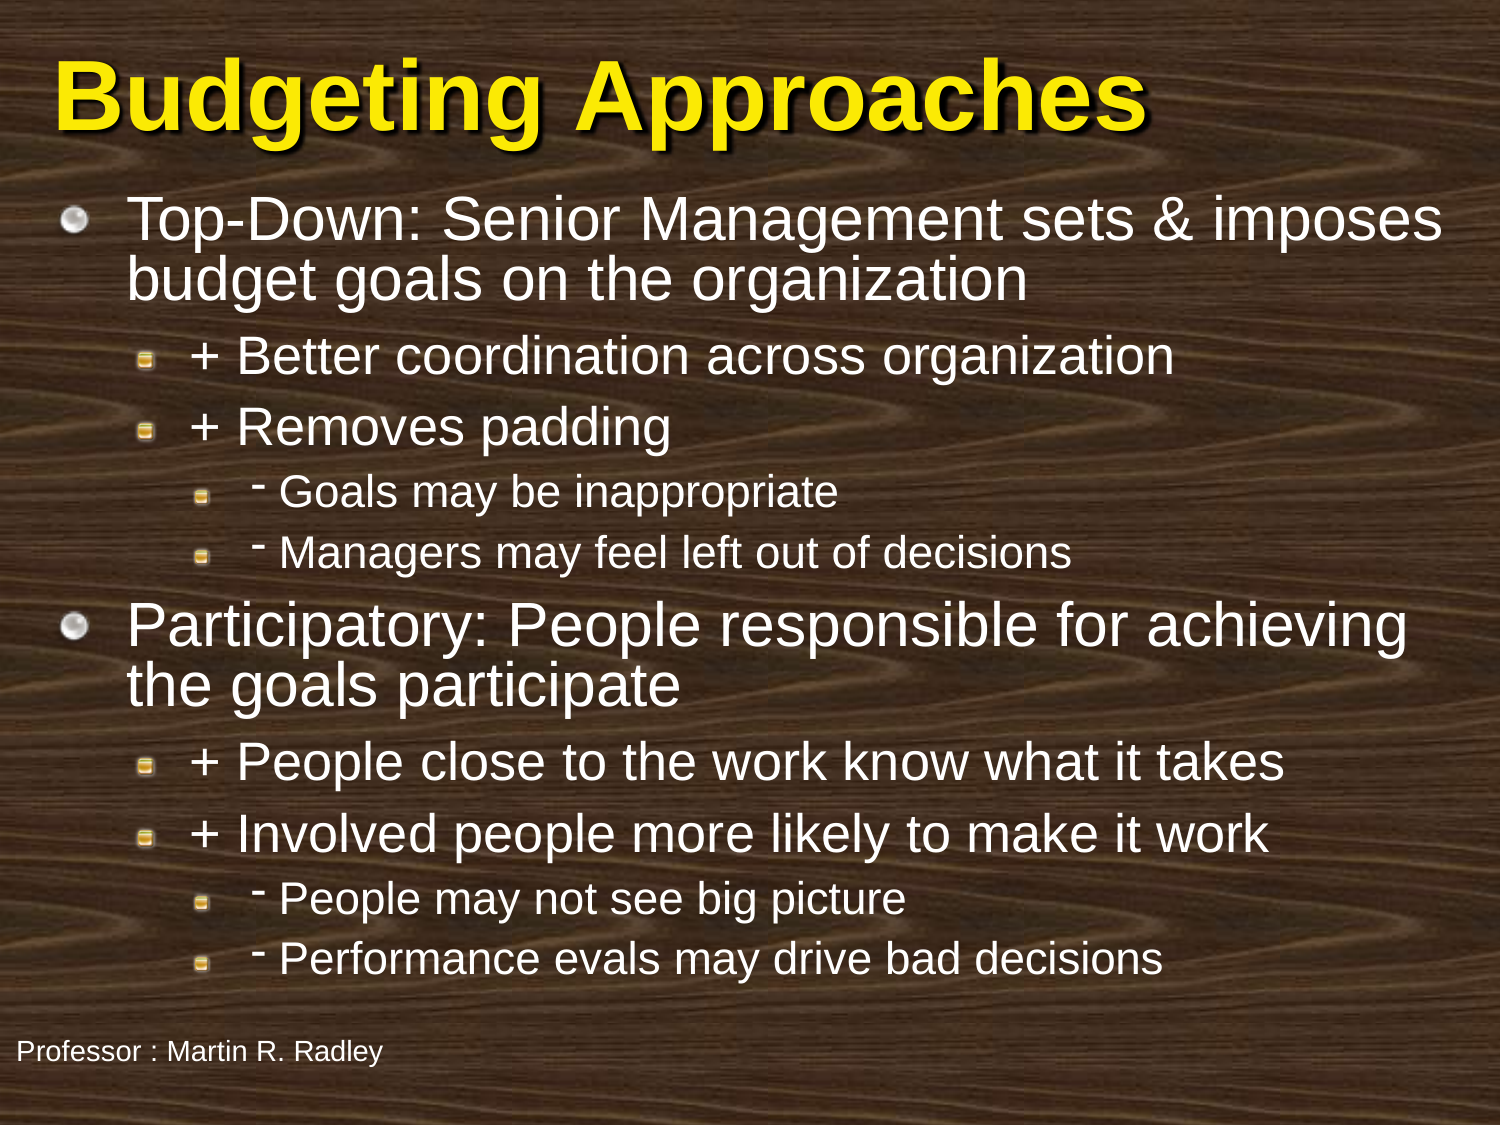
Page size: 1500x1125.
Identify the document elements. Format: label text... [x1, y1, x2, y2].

text_box Top-Down: Senior Management sets & imposes budget goals on the organization + Better coordination across organization + Removes padding Goals may be inappropriate Managers may feel left out of decisions Participatory: People responsible for achieving the goals participate + People close to the work know what it takes + Involved people more likely to make it work People may not see big picture Performance evals may drive bad decisions [123, 176, 1454, 984]
slide_number Professor : Martin R. Radley [14, 1032, 385, 1125]
picture [0, 0, 1500, 1125]
title Budgeting Approaches [1226, 28, 1484, 219]
